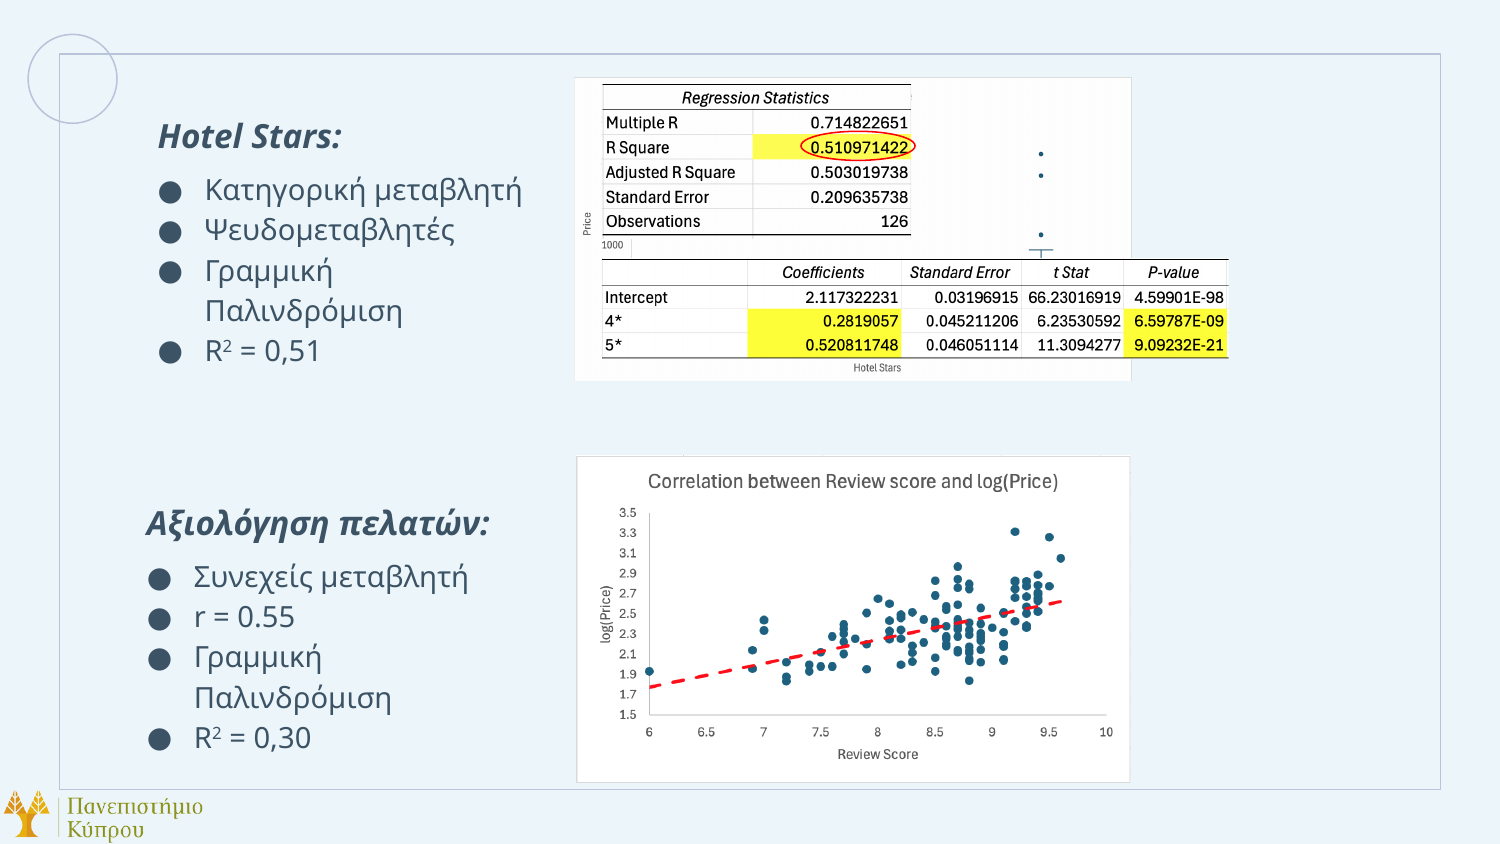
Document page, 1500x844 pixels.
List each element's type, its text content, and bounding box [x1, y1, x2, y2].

picture [576, 455, 1131, 783]
text_box Αξιολόγηση πελατών: Συνεχείς μεταβλητή r = 0.55 Γραμμική Παλινδρόμιση R2 = 0,30 [131, 480, 529, 654]
picture [0, 786, 207, 844]
picture [574, 77, 1229, 381]
text_box Hotel Stars: Κατηγορική μεταβλητή Ψευδομεταβλητές Γραμμική Παλινδρόμιση R2 = 0,51 [142, 93, 540, 267]
